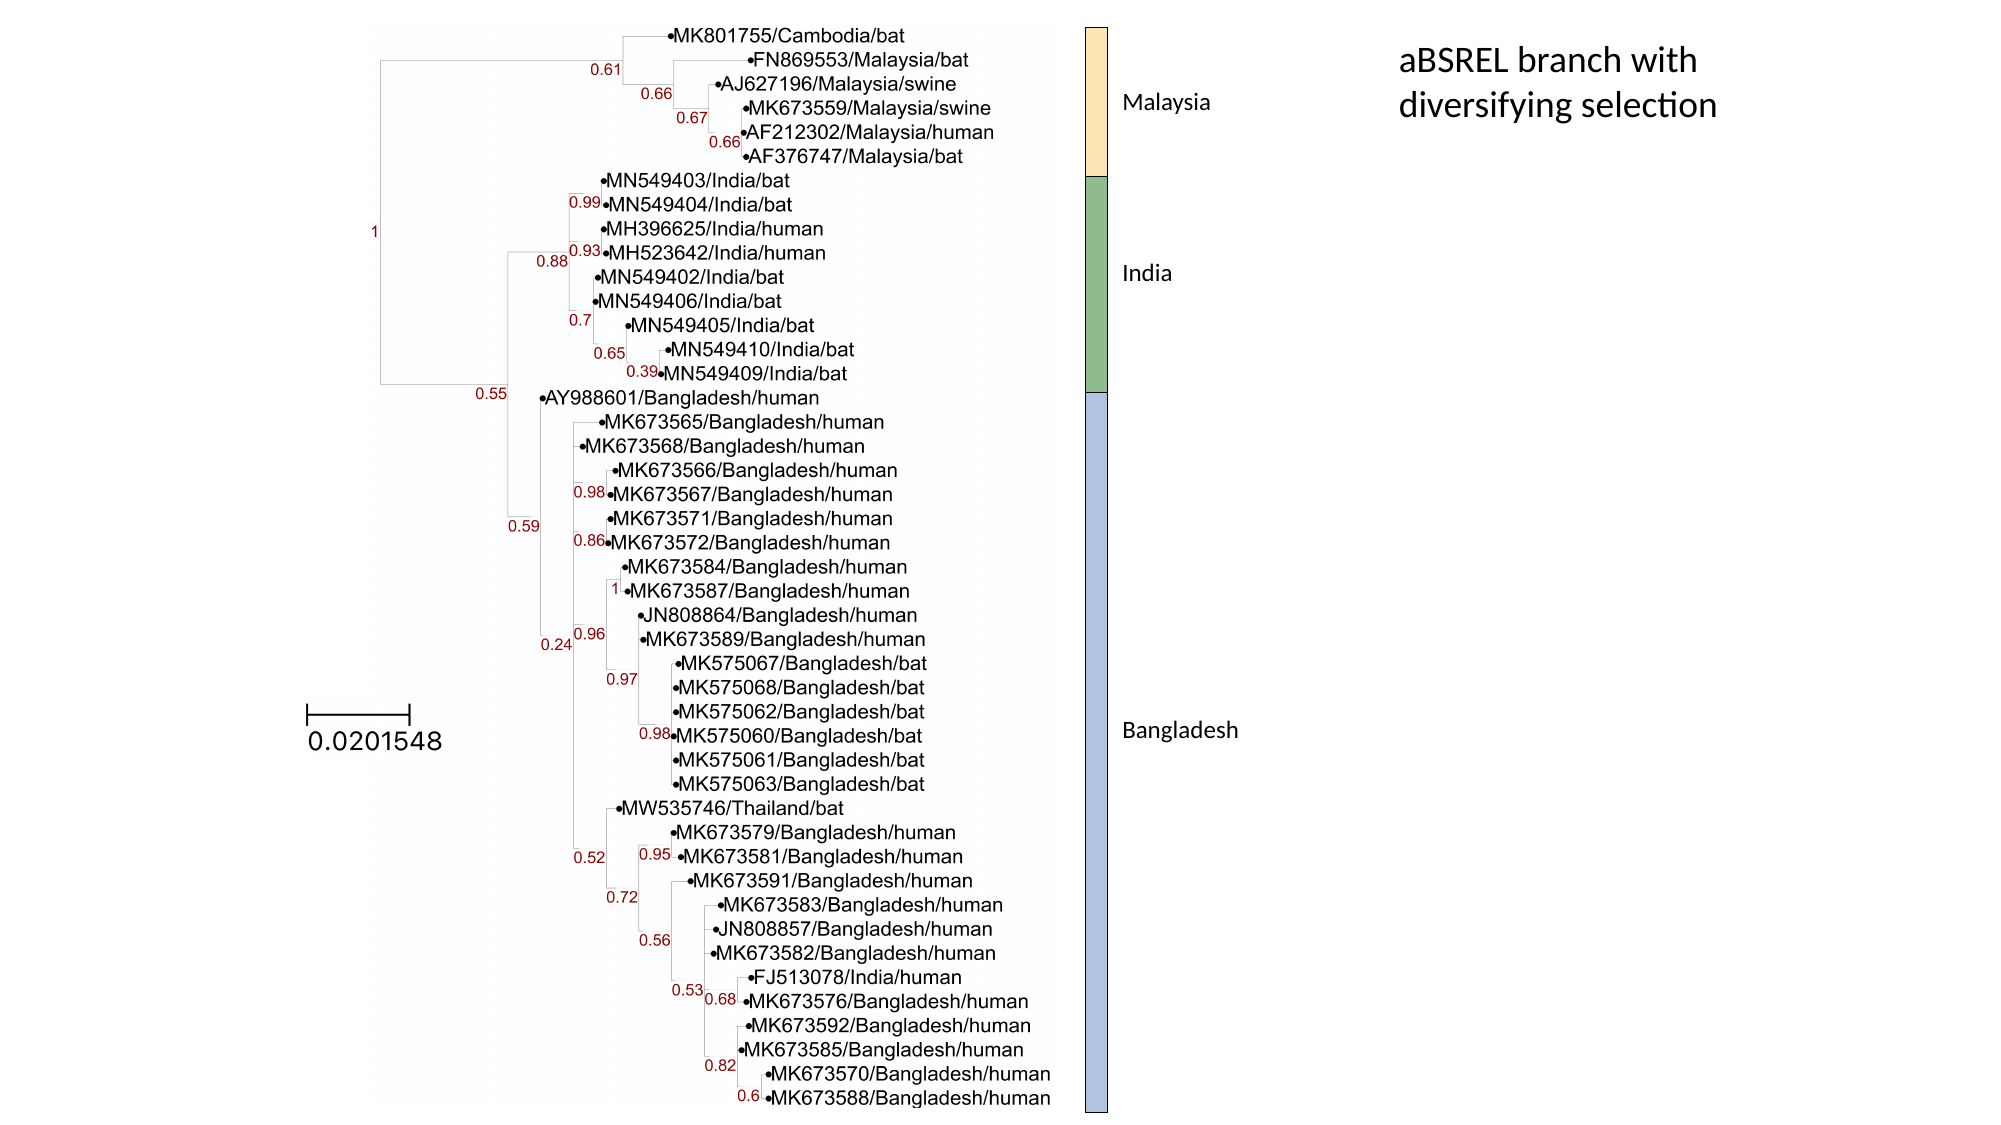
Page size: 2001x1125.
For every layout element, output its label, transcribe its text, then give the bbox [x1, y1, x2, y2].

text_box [304, 22, 1326, 1113]
text_box aBSREL branch with diversifying selection [1384, 27, 1789, 133]
